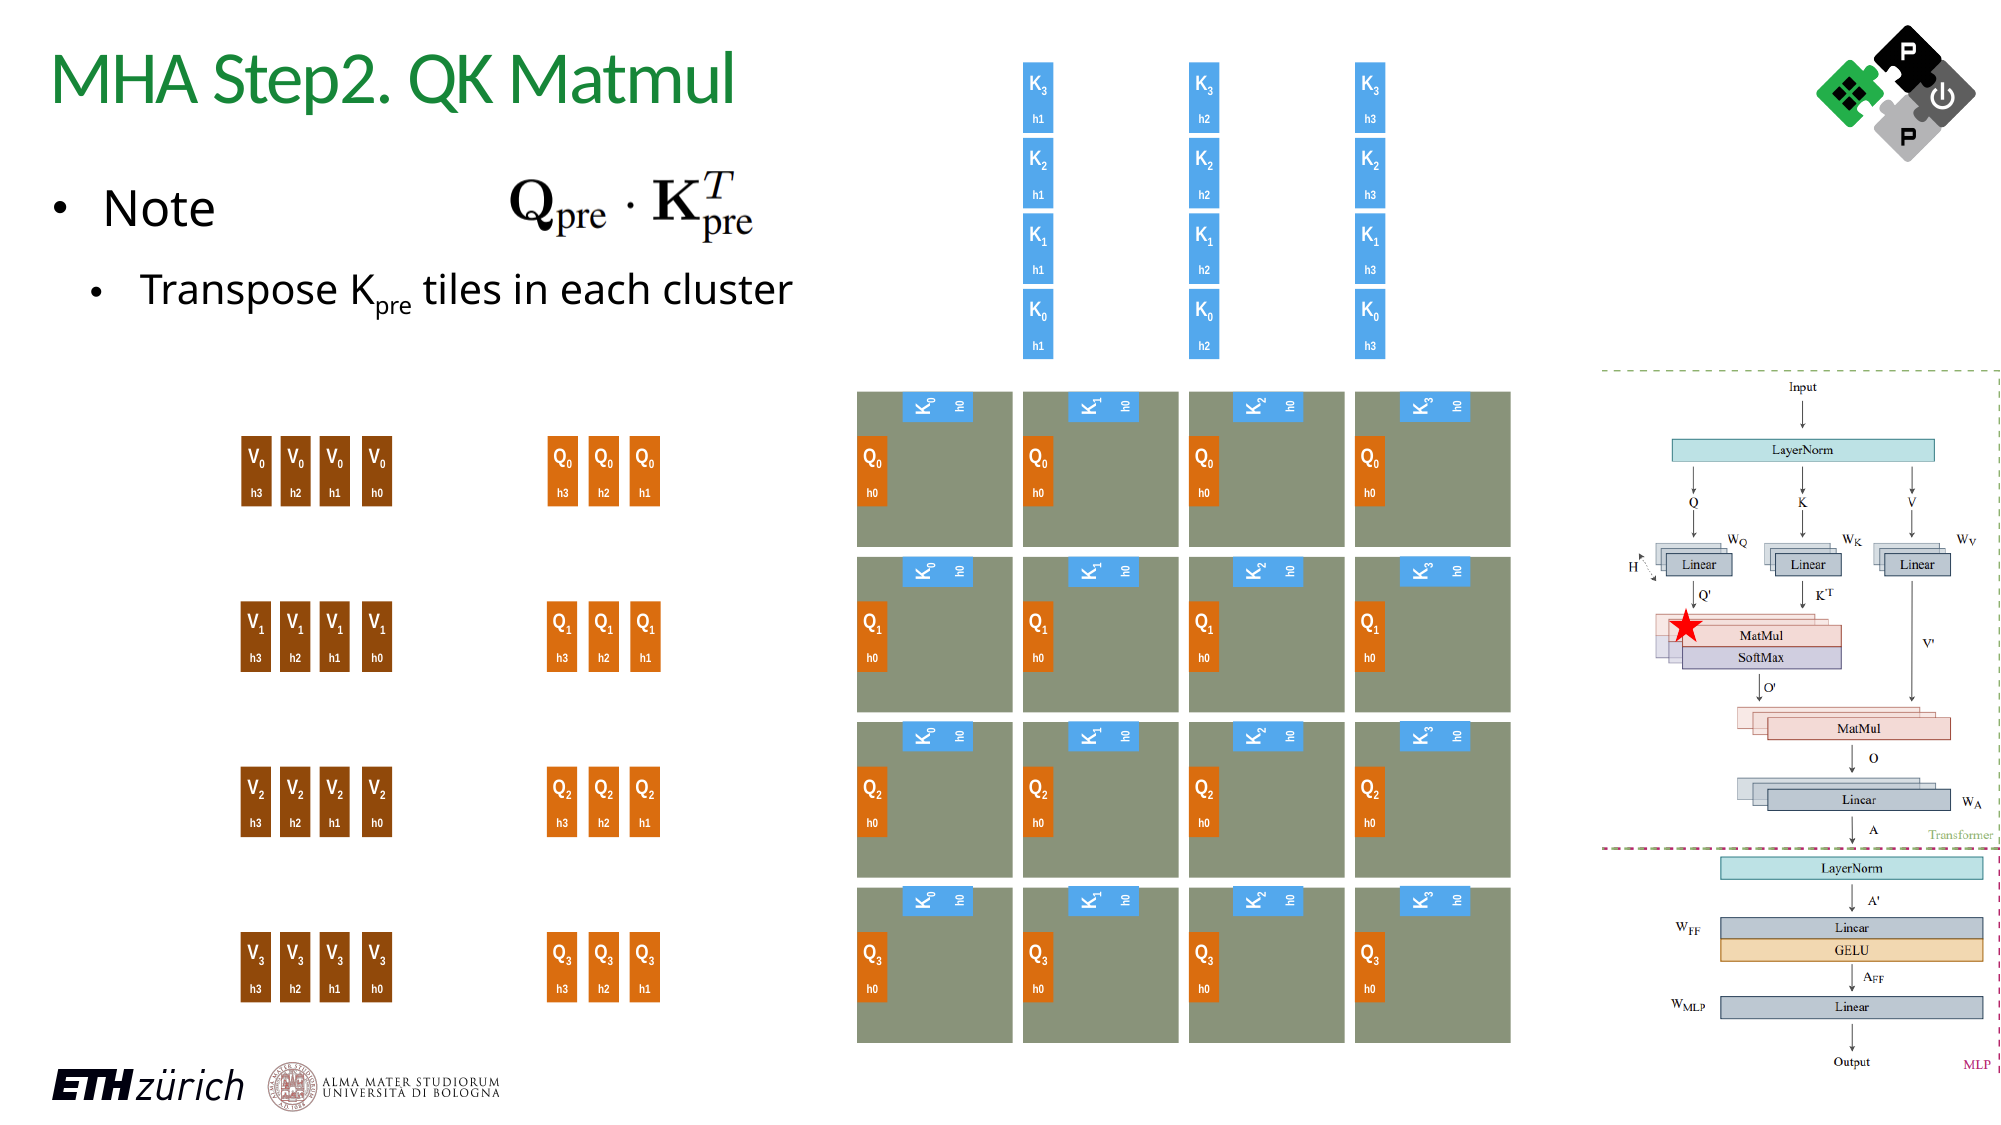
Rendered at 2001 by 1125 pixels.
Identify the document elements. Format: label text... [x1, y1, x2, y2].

picture [1815, 24, 1977, 163]
text_box K2 h1 [1022, 137, 1054, 209]
text_box K3 h2 [1188, 61, 1220, 134]
text_box V3 h1 [319, 931, 351, 1003]
text_box Q1 h1 [629, 600, 662, 673]
text_box K1 h1 [1022, 212, 1054, 285]
text_box V3 h3 [240, 931, 272, 1003]
text_box Q2 h2 [588, 766, 620, 838]
picture [266, 1062, 319, 1113]
text_box Q0 h3 [547, 435, 579, 507]
text_box K1 h2 [1188, 212, 1220, 285]
text_box Q3 h2 [588, 931, 620, 1003]
text_box Q1 h3 [546, 600, 578, 673]
text_box K3 h3 [1354, 61, 1386, 134]
picture [322, 1074, 500, 1097]
text_box MHA Step2. QK Matmul [49, 27, 839, 130]
text_box Q3 h1 [629, 931, 661, 1003]
picture [500, 148, 759, 243]
text_box V2 h2 [279, 766, 311, 838]
text_box V1 h3 [240, 600, 272, 673]
text_box K1 h3 [1354, 212, 1386, 285]
text_box V3 h0 [361, 931, 393, 1003]
text_box K2 h3 [1354, 137, 1386, 209]
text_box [857, 391, 1511, 1044]
text_box Q0 h2 [588, 435, 620, 507]
text_box K0 h3 [1354, 288, 1386, 360]
text_box Q3 h3 [546, 931, 578, 1003]
text_box V0 h1 [319, 435, 351, 507]
text_box K0 h2 [1188, 288, 1220, 360]
text_box Note Transpose Kpre tiles in each cluster [52, 169, 839, 390]
text_box V1 h1 [319, 600, 351, 673]
text_box K0 h1 [1022, 288, 1054, 360]
text_box V0 h0 [361, 435, 393, 507]
text_box V2 h3 [240, 766, 272, 838]
text_box V0 h3 [240, 435, 273, 507]
text_box V1 h0 [361, 600, 393, 673]
text_box V2 h0 [361, 766, 393, 838]
text_box V1 h2 [279, 600, 311, 673]
text_box K2 h2 [1188, 137, 1220, 209]
text_box V2 h1 [319, 766, 351, 838]
text_box V0 h2 [280, 435, 312, 507]
text_box Q0 h1 [629, 435, 661, 507]
picture [51, 1069, 244, 1101]
text_box Q2 h3 [546, 766, 578, 838]
text_box V3 h2 [279, 931, 311, 1003]
text_box Q1 h2 [588, 600, 620, 673]
text_box K3 h1 [1022, 61, 1054, 134]
text_box Q2 h1 [629, 766, 661, 838]
picture [1602, 370, 2000, 1074]
